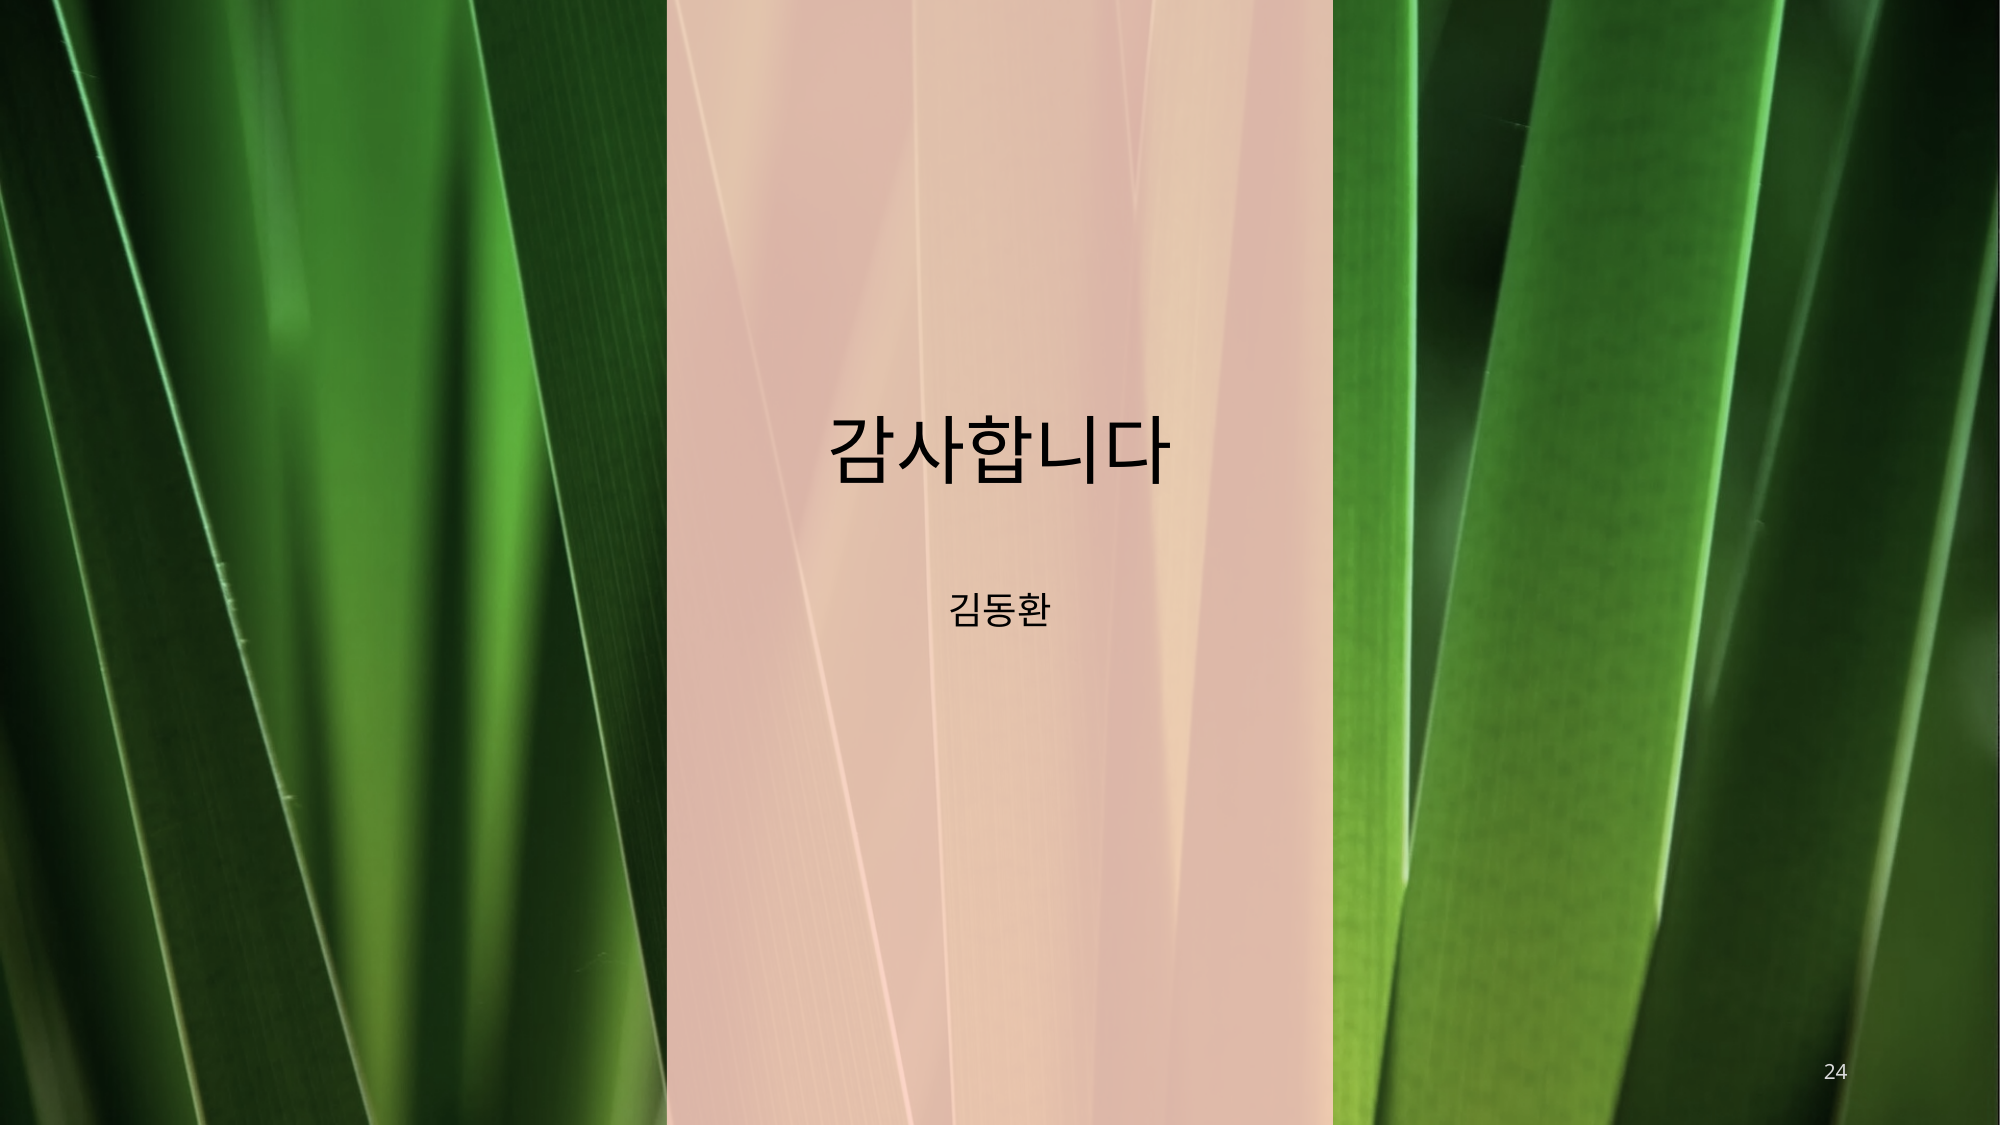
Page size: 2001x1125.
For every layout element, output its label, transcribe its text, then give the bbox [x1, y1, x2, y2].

picture [1333, 0, 2000, 1125]
title 감사합니다 [774, 401, 1225, 507]
picture [0, 0, 666, 1125]
list 김동환 [774, 585, 1225, 1020]
slide_number 24 [1412, 1042, 1863, 1103]
